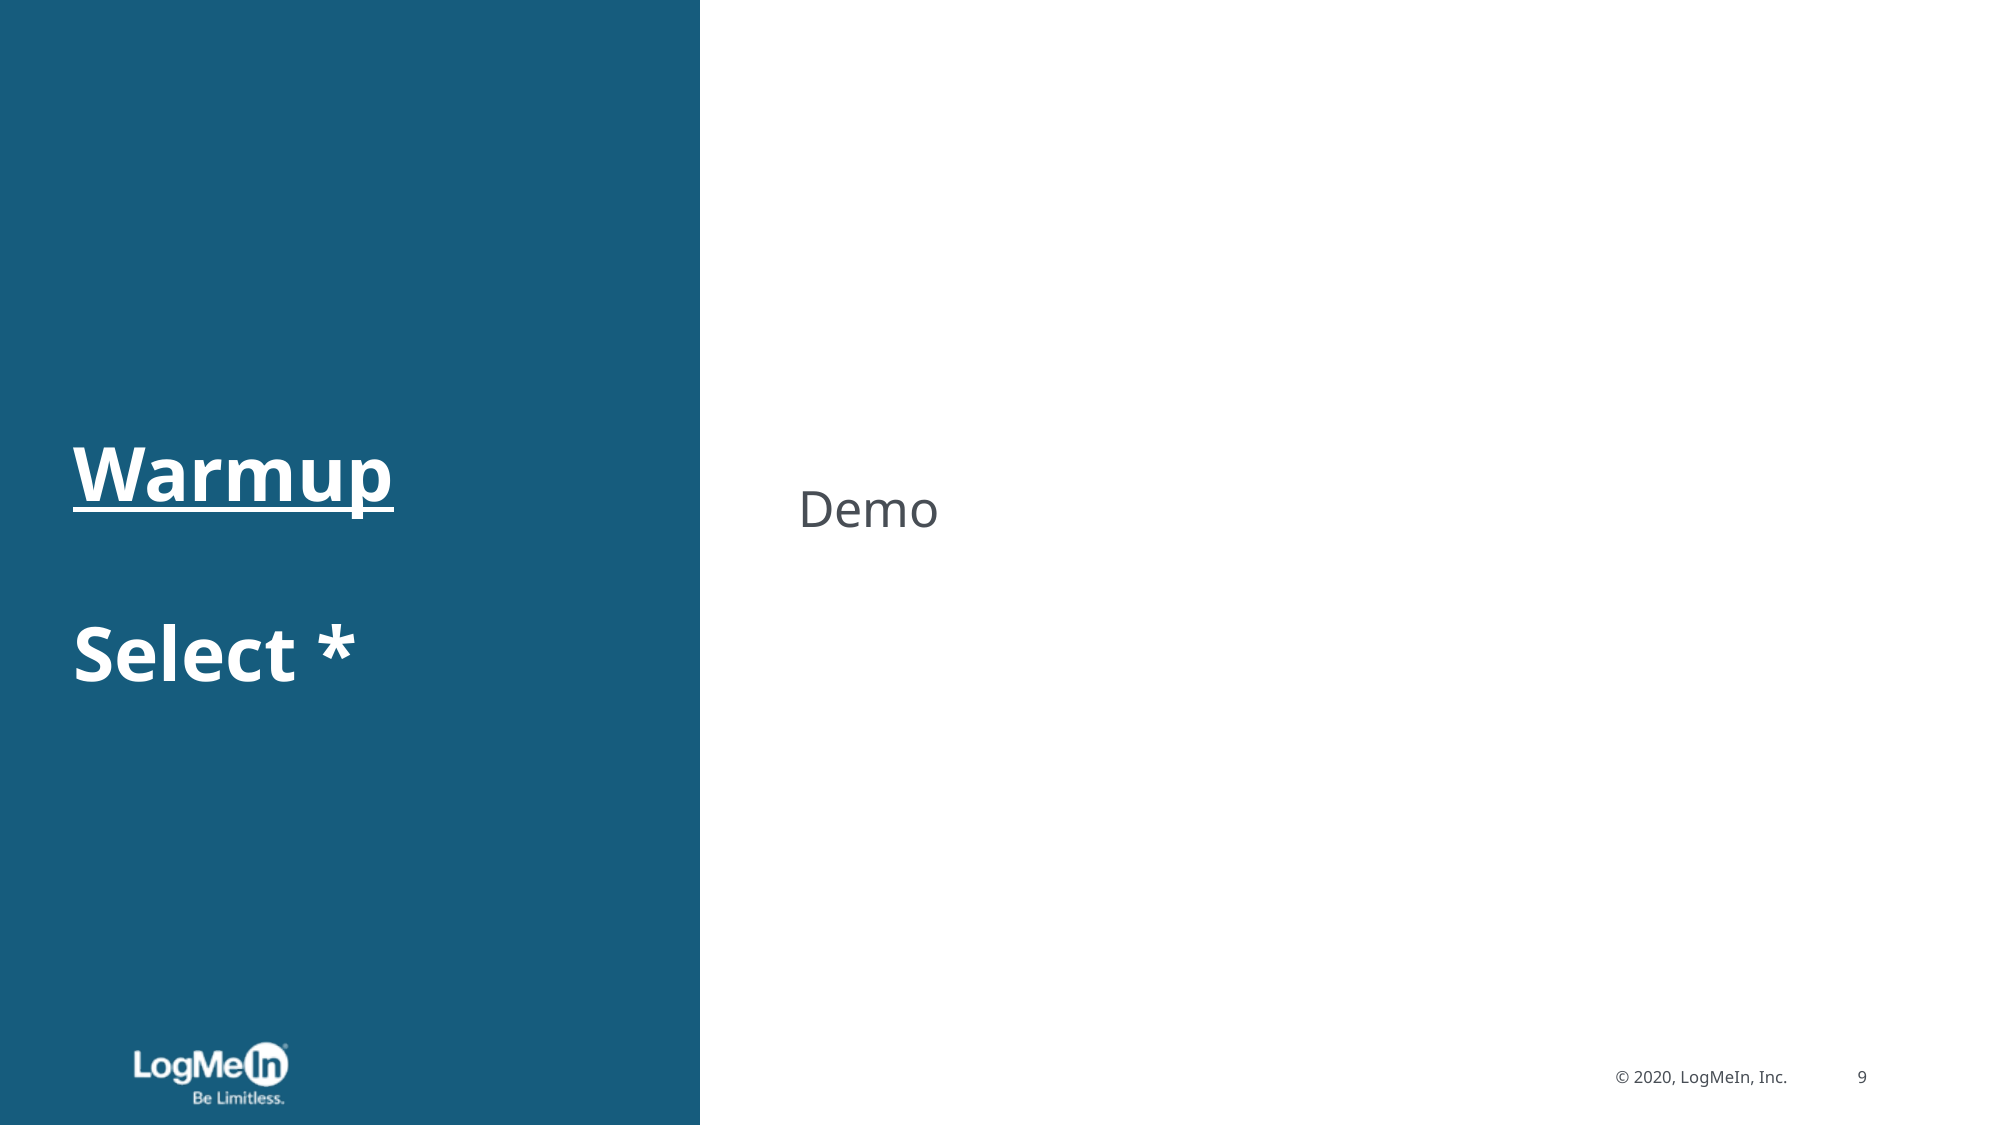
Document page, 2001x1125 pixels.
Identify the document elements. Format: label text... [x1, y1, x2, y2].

list Demo [783, 111, 1863, 1014]
picture [124, 1063, 300, 1109]
title Warmup Select * [58, 59, 671, 1063]
